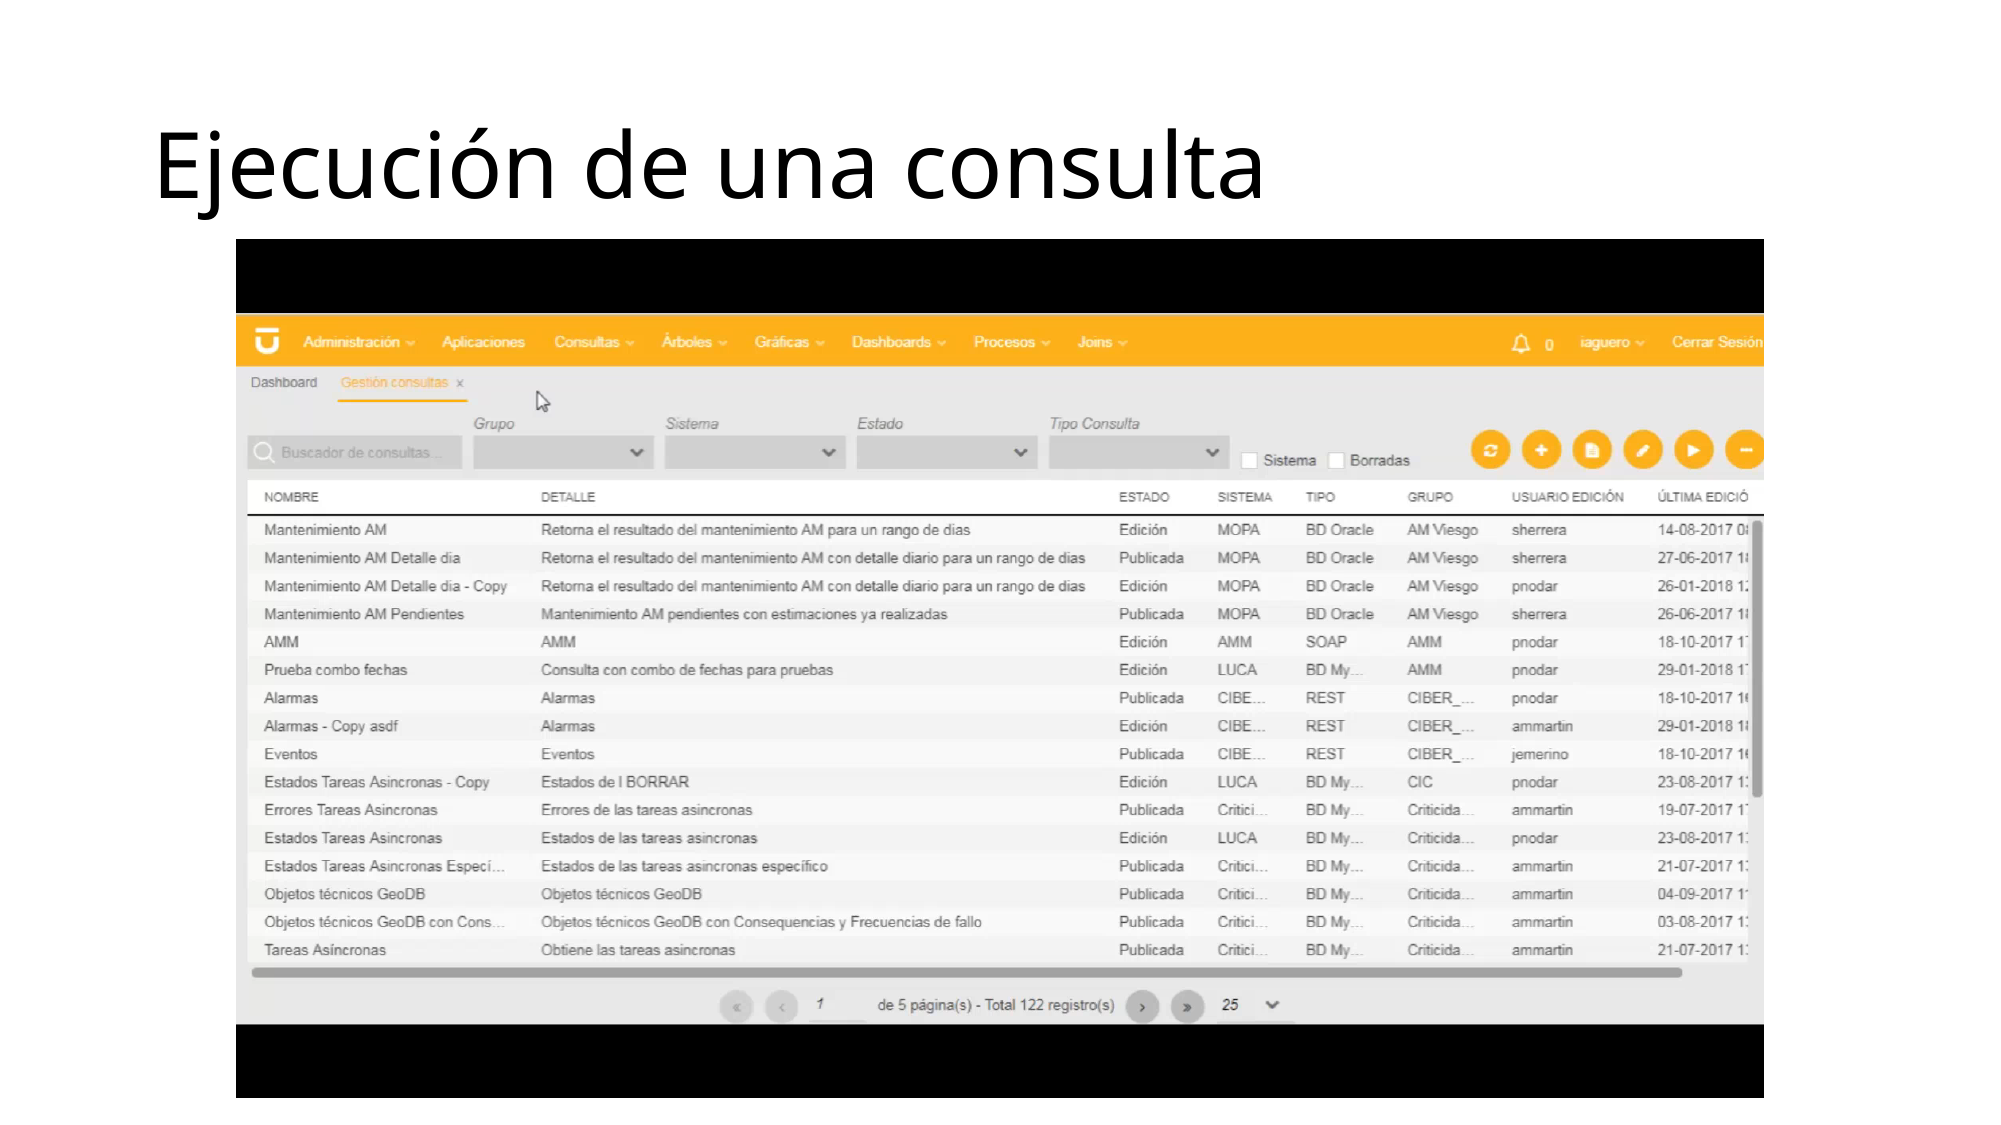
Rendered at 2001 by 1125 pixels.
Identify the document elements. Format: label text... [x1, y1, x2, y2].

title Ejecución de una consulta [137, 59, 1863, 278]
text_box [235, 238, 1765, 1099]
